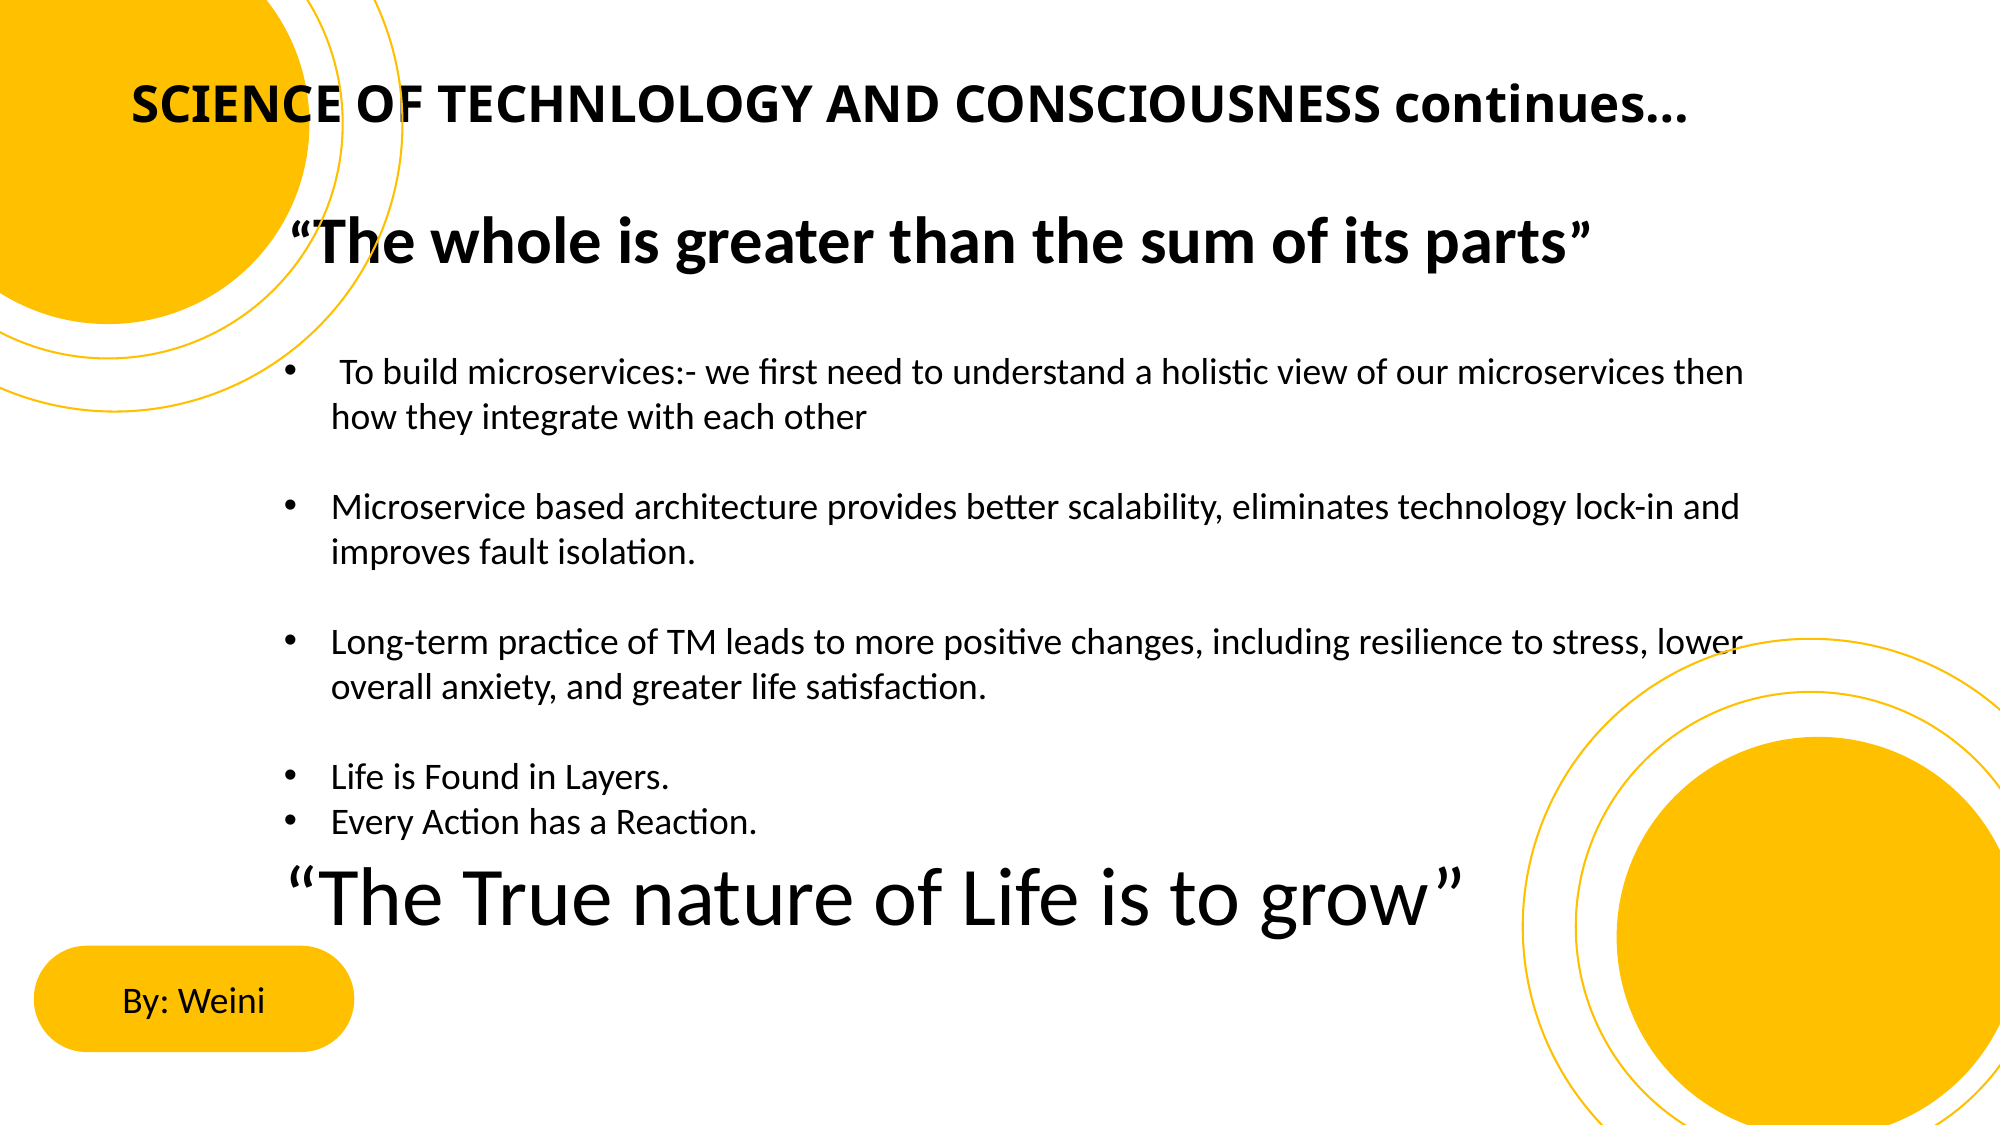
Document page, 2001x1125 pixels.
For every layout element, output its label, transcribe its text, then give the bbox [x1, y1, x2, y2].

text_box “The whole is greater than the sum of its parts” To build microservices:- we first need to understand a holistic view of our microservices then how they integrate with each other Microservice based architecture provides better scalability, eliminates technology lock-in and improves fault isolation. Long-term practice of TM leads to more positive changes, including resilience to stress, lower overall anxiety, and greater life satisfaction. Life is Found in Layers. Every Action has a Reaction. “The True nature of Life is to grow” [194, 144, 1785, 1085]
text_box [0, 0, 404, 413]
title SCIENCE OF TECHNLOLOGY AND CONSCIOUSNESS continues… [394, 49, 1755, 144]
text_box By: Weini [33, 945, 194, 1053]
text_box [1521, 637, 2000, 1125]
